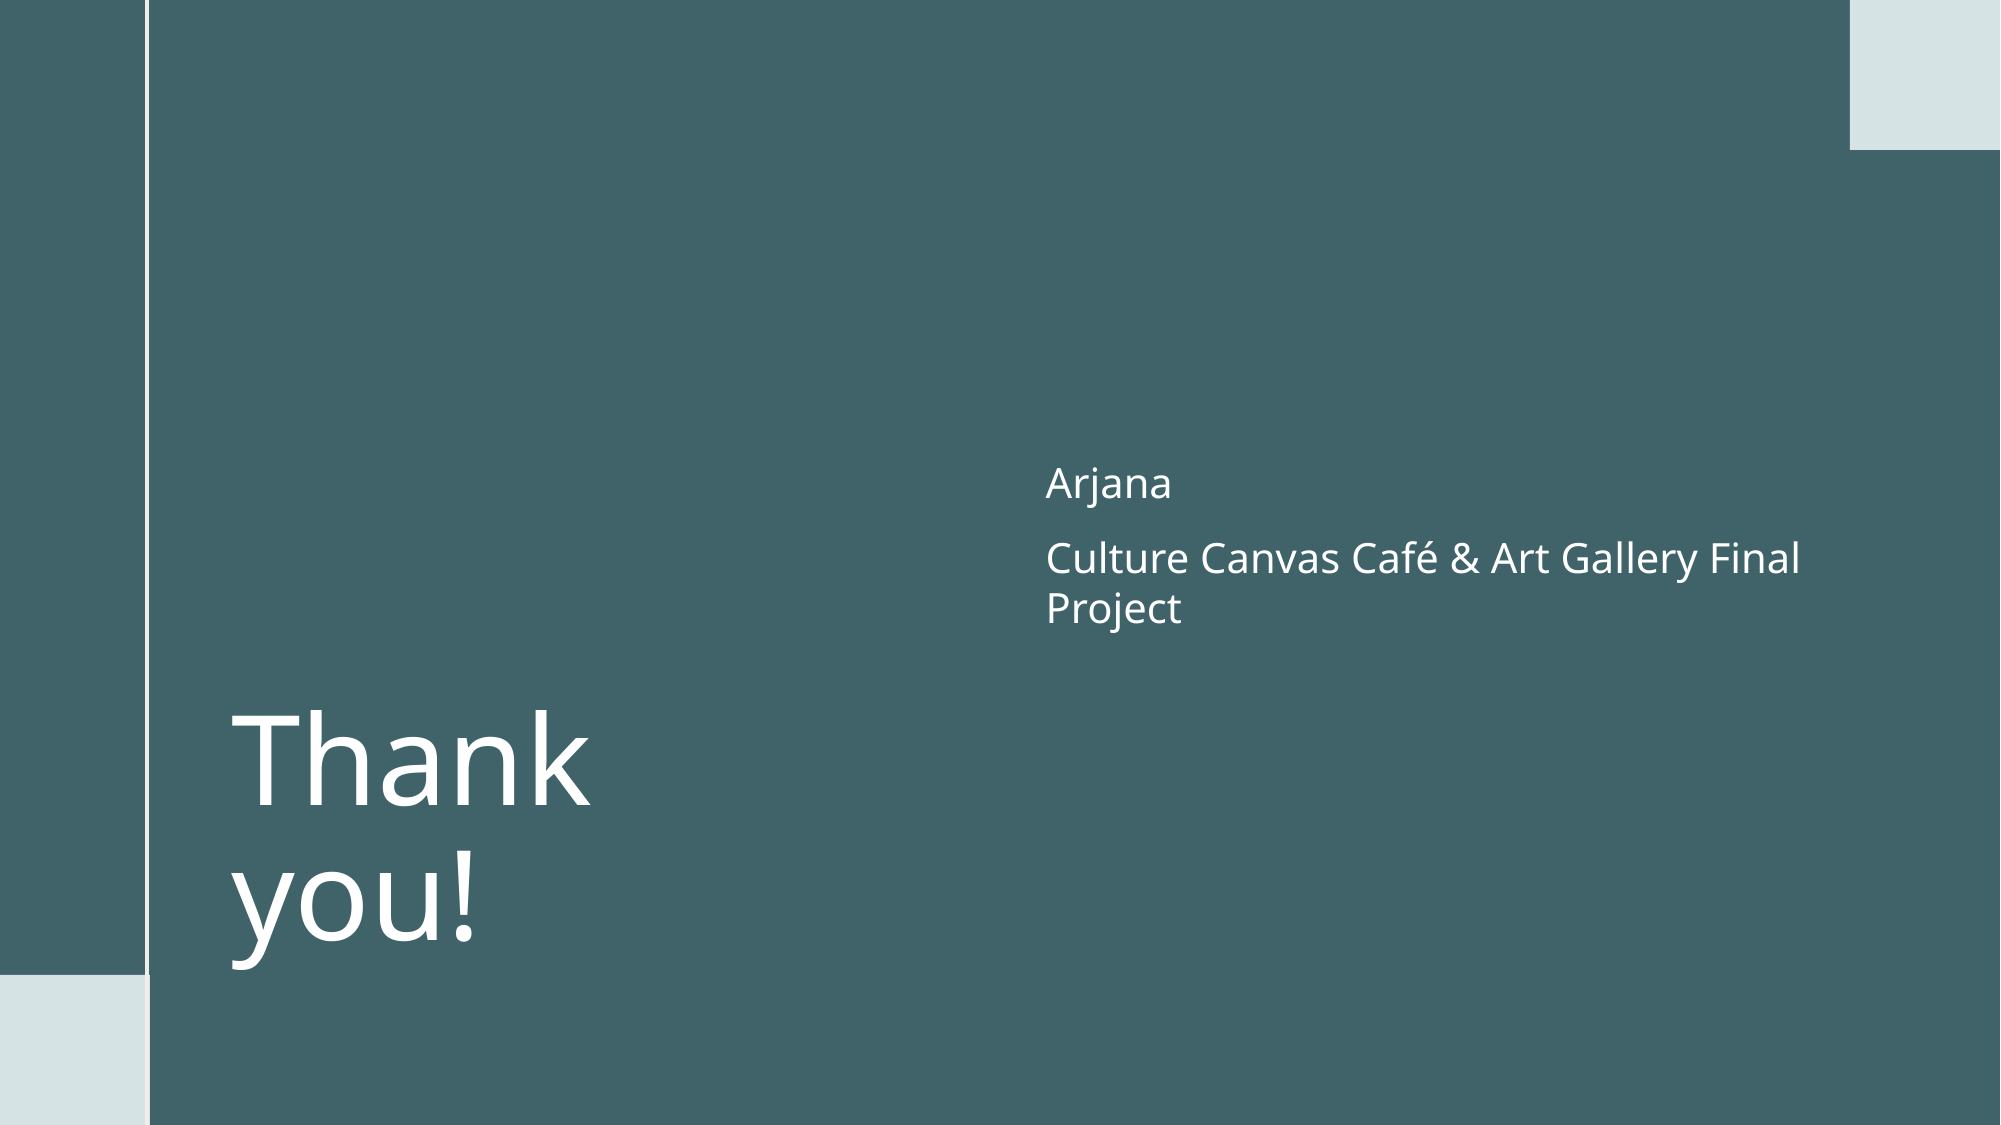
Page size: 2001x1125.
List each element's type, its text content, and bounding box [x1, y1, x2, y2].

title Thank you! [216, 113, 1030, 975]
list Arjana Culture Canvas Café & Art Gallery Final Project [1030, 113, 1930, 975]
